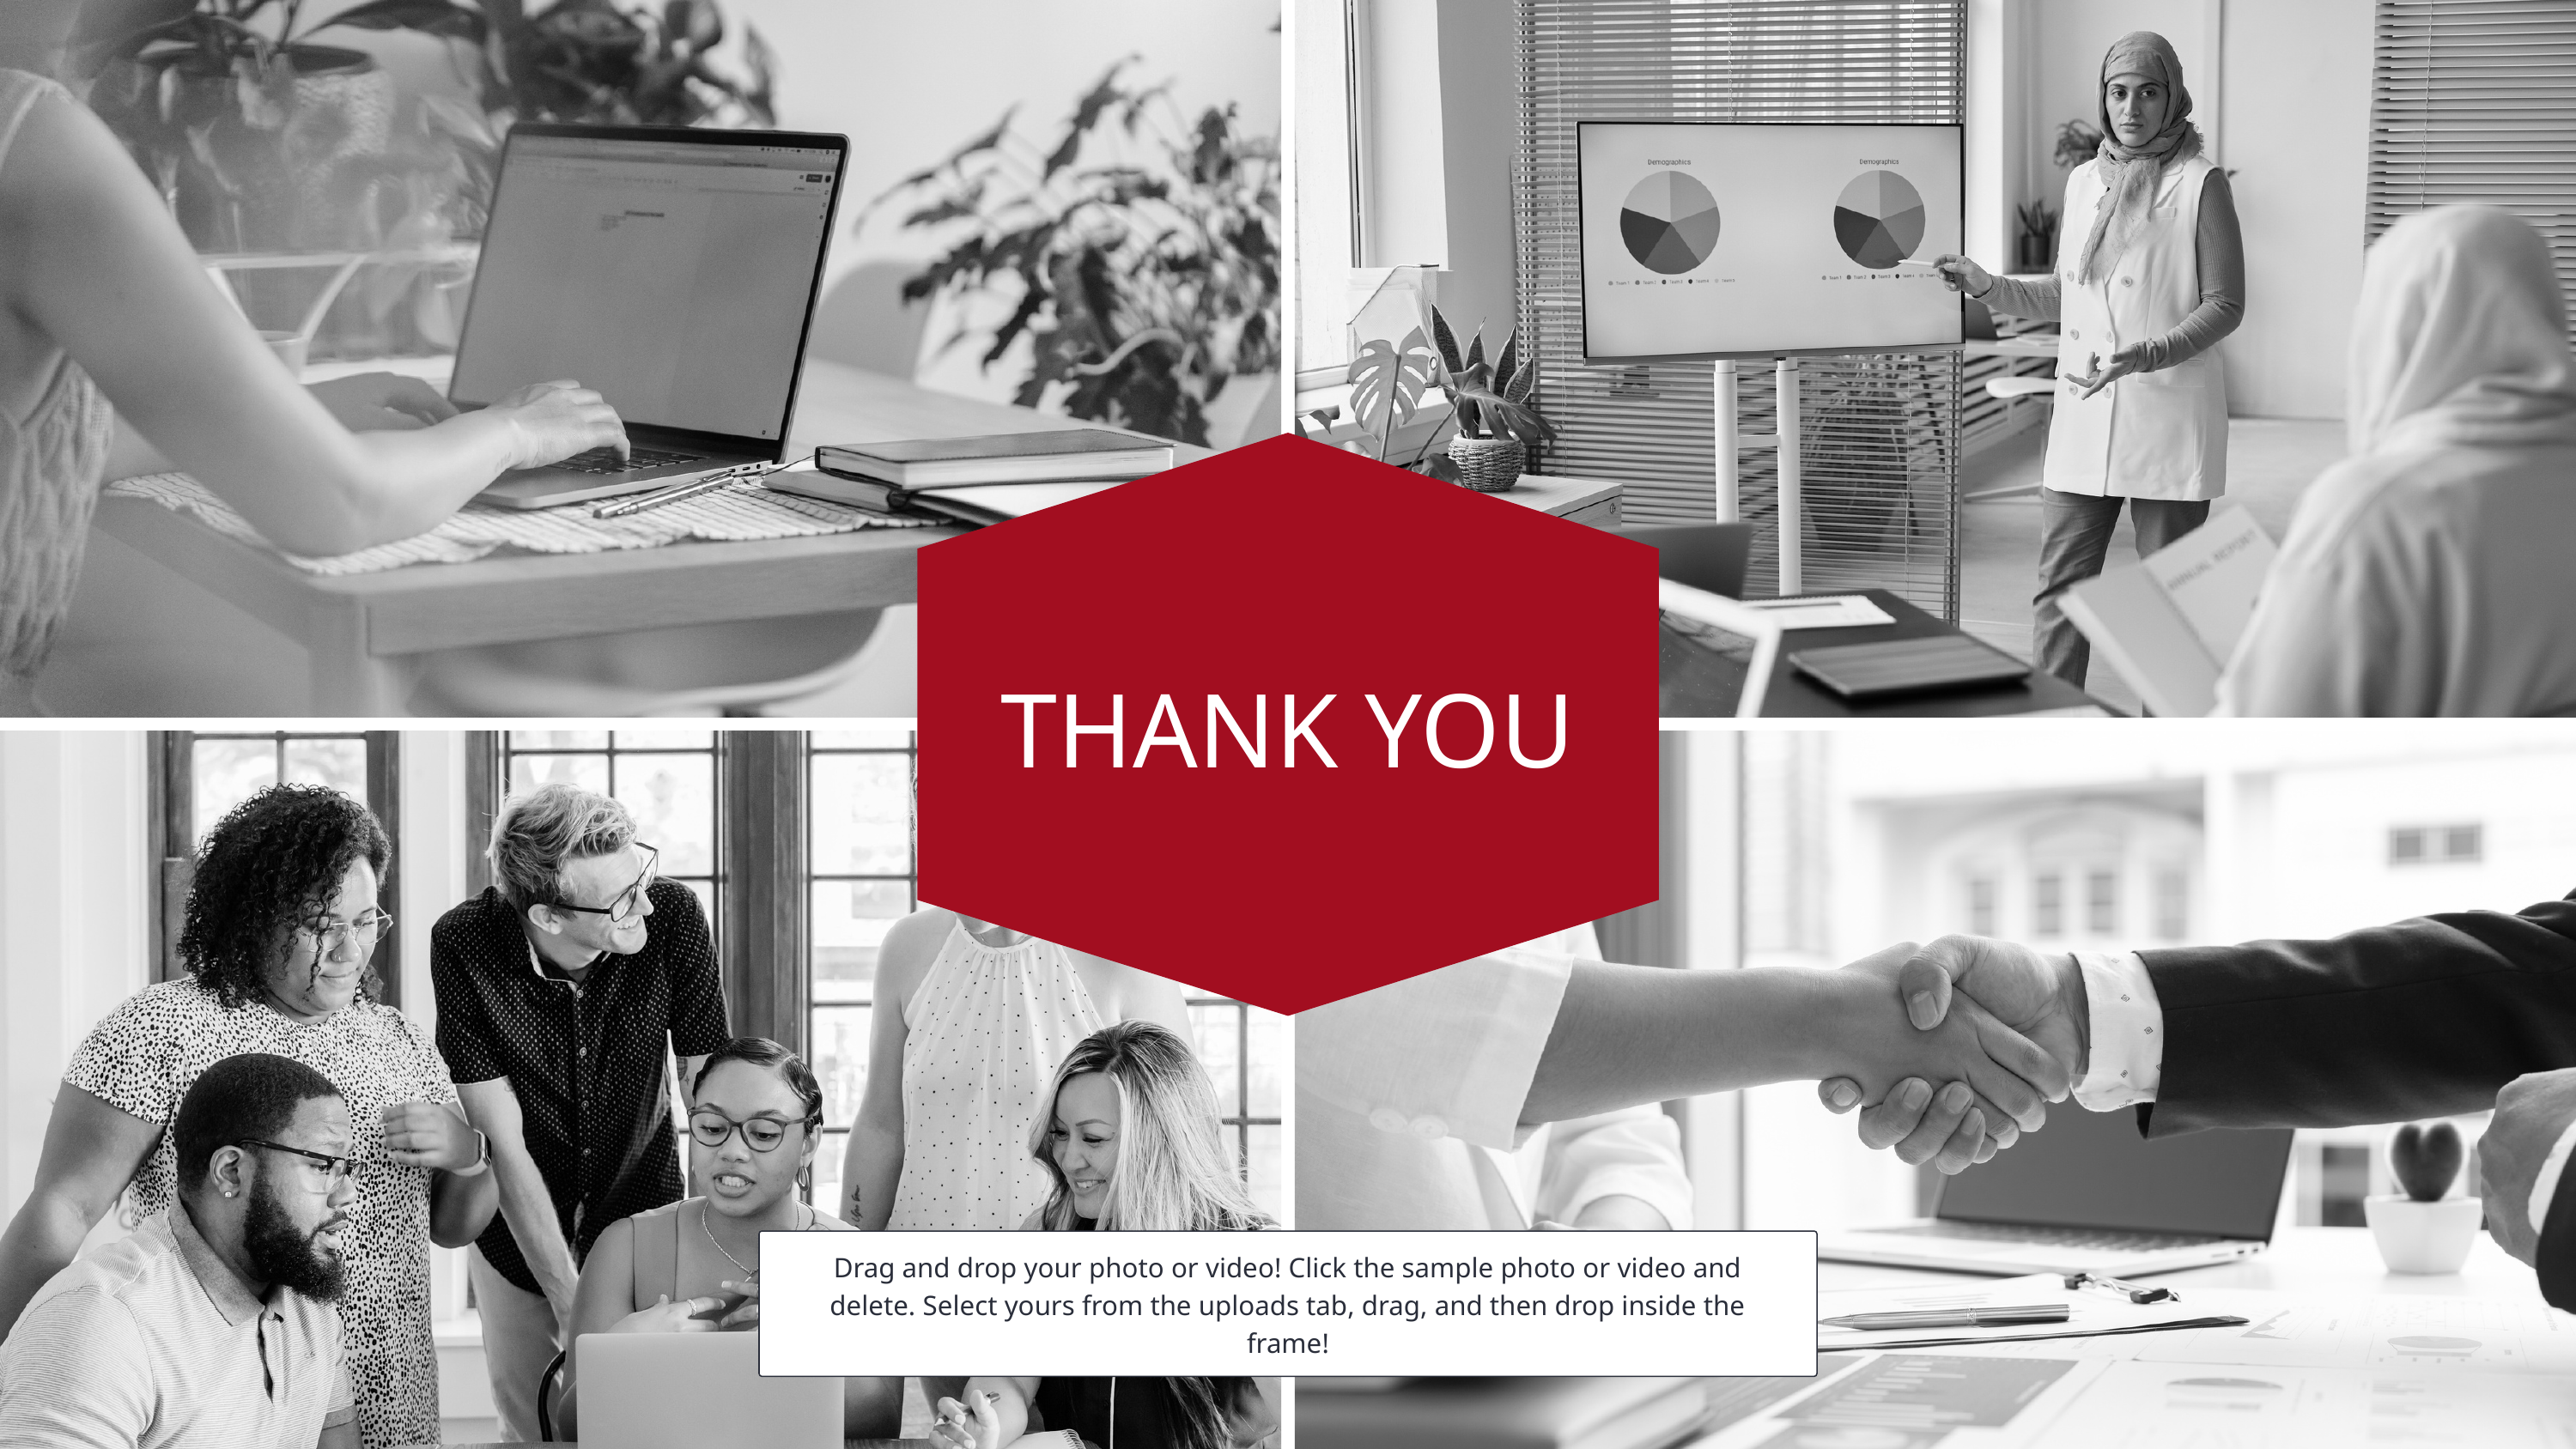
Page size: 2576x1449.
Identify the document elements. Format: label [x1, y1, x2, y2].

text_box [0, 0, 2576, 1449]
text_box [758, 1230, 1818, 1377]
text_box [917, 432, 1659, 1016]
